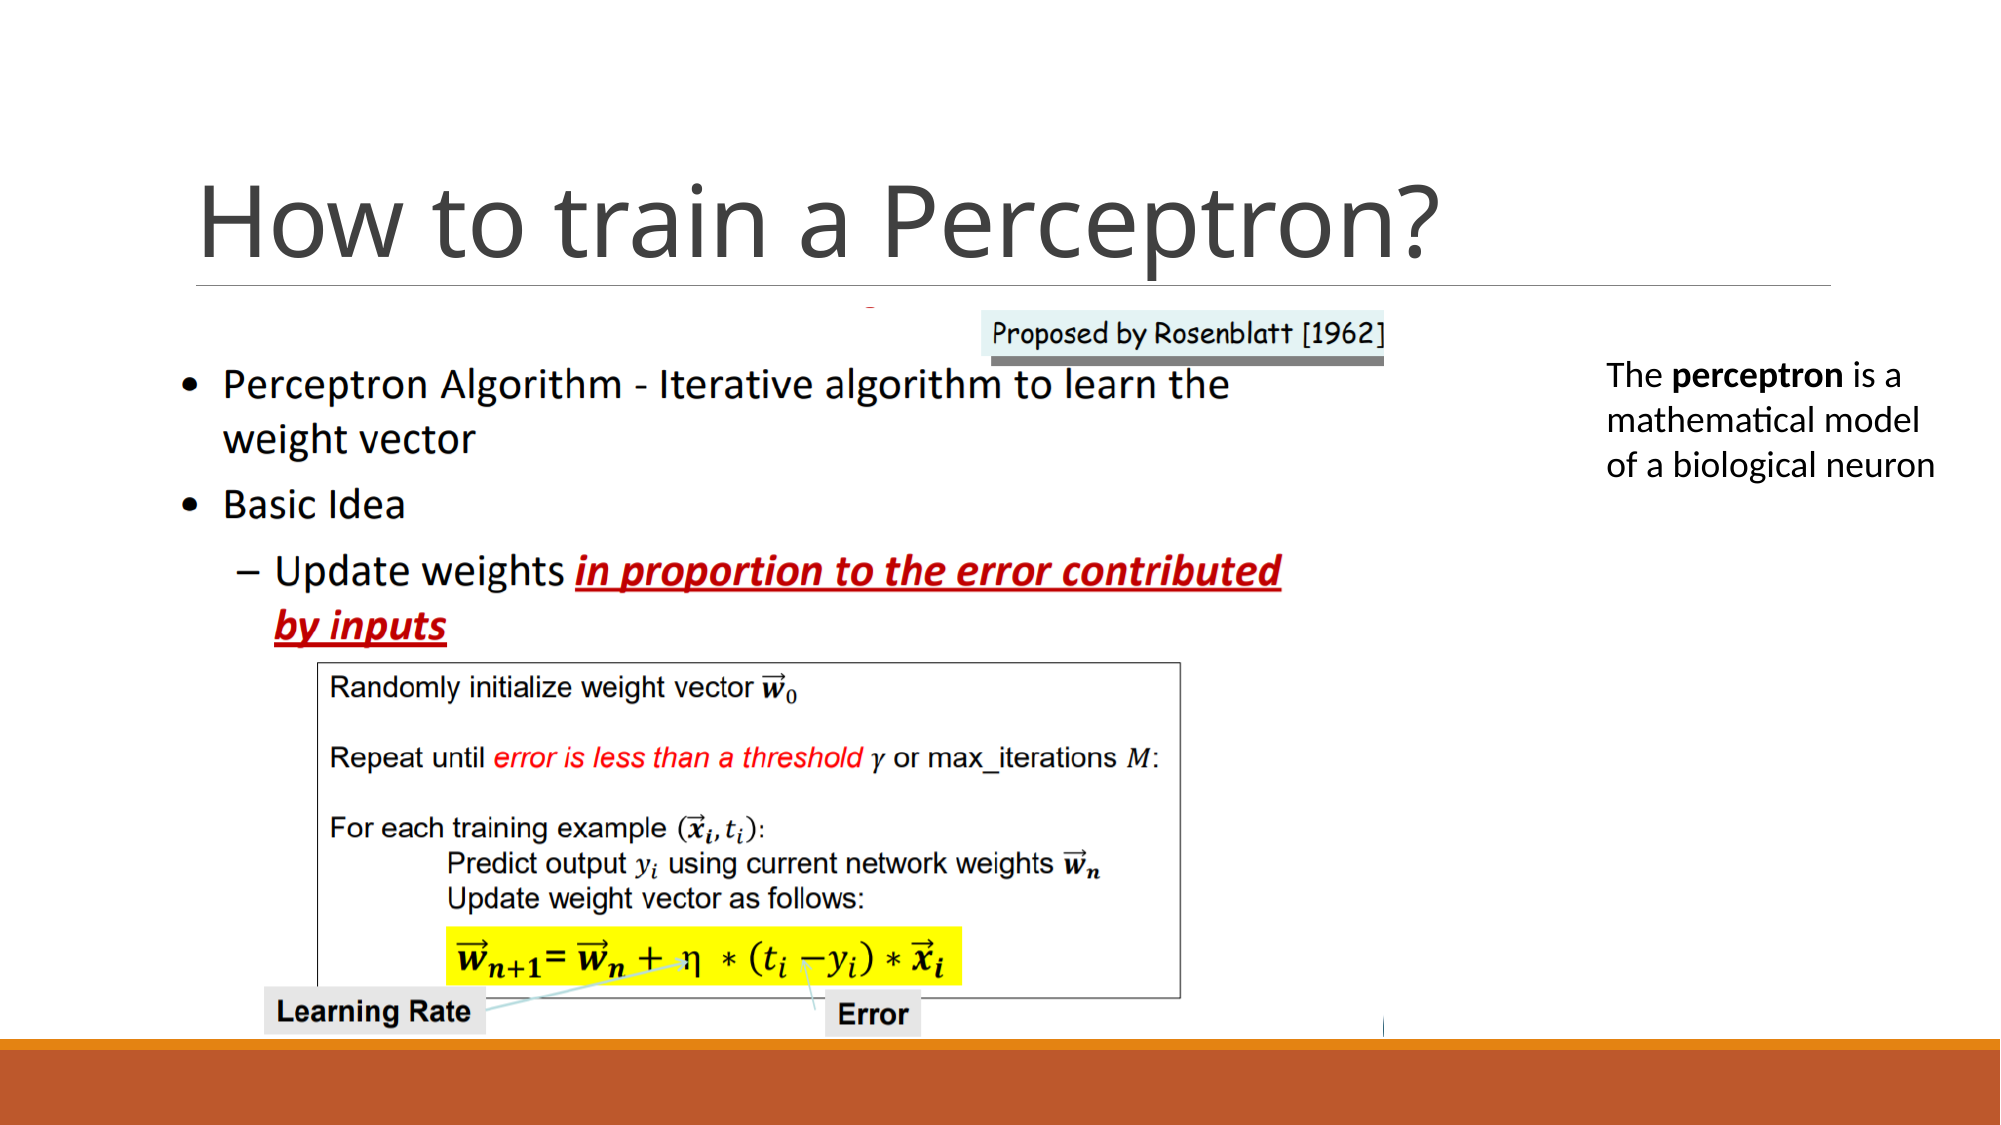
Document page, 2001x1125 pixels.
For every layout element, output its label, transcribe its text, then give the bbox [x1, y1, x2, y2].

title How to train a Perceptron? [180, 47, 1830, 285]
text_box The perceptron is a mathematical model of a biological neuron [1591, 342, 1972, 492]
picture [179, 306, 1385, 1037]
